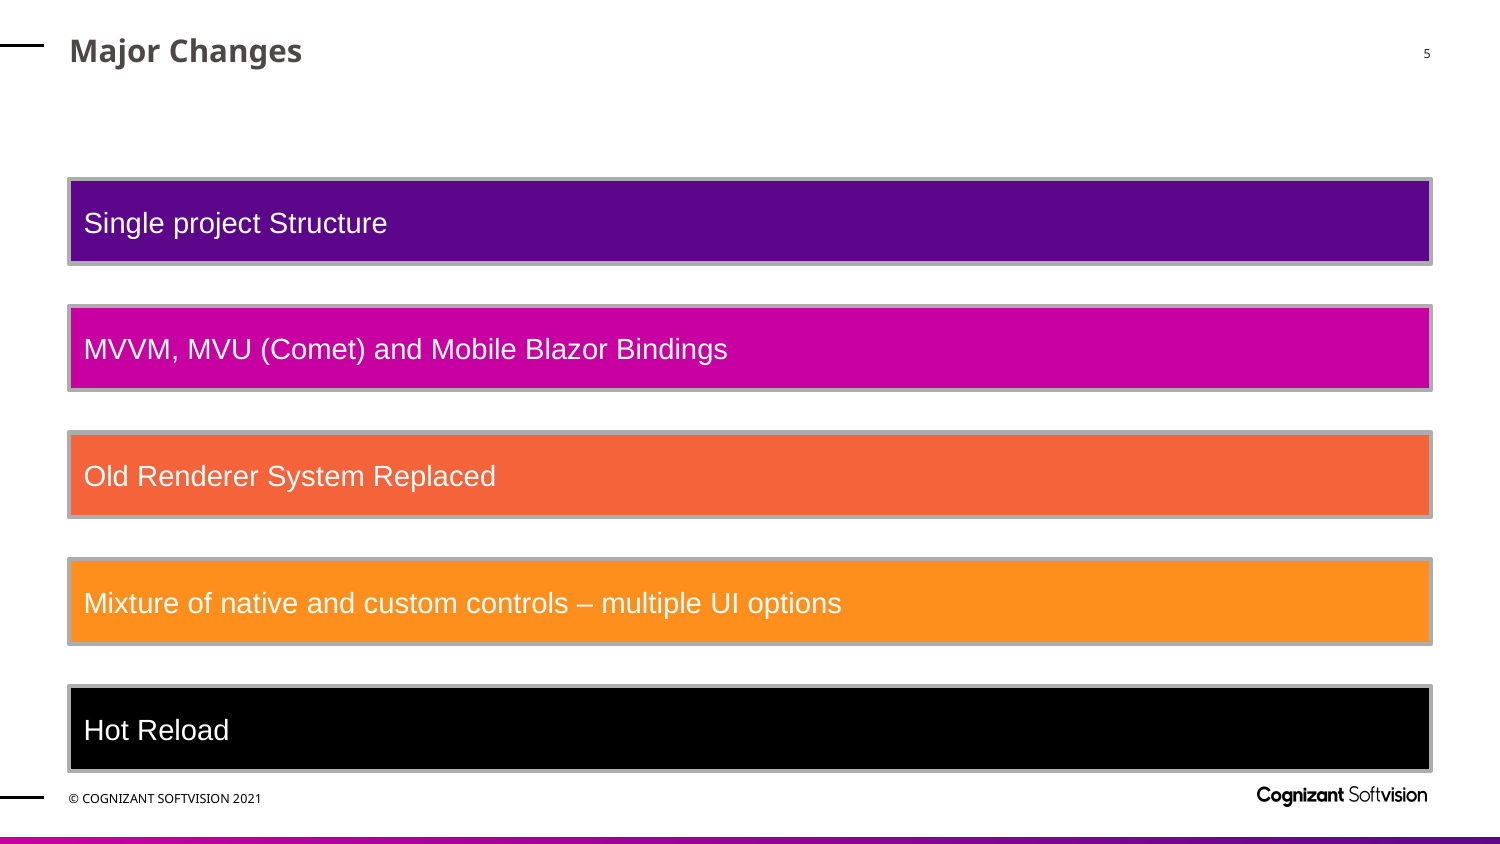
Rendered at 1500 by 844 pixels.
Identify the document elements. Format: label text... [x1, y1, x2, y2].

title Major Changes [69, 28, 1272, 73]
text_box Hot Reload [67, 684, 1433, 773]
text_box Old Renderer System Replaced [67, 430, 1433, 519]
text_box Mixture of native and custom controls – multiple UI options [67, 557, 1433, 646]
text_box MVVM, MVU (Comet) and Mobile Blazor Bindings [67, 304, 1433, 392]
text_box Single project Structure [67, 177, 1433, 266]
picture [1257, 786, 1427, 807]
